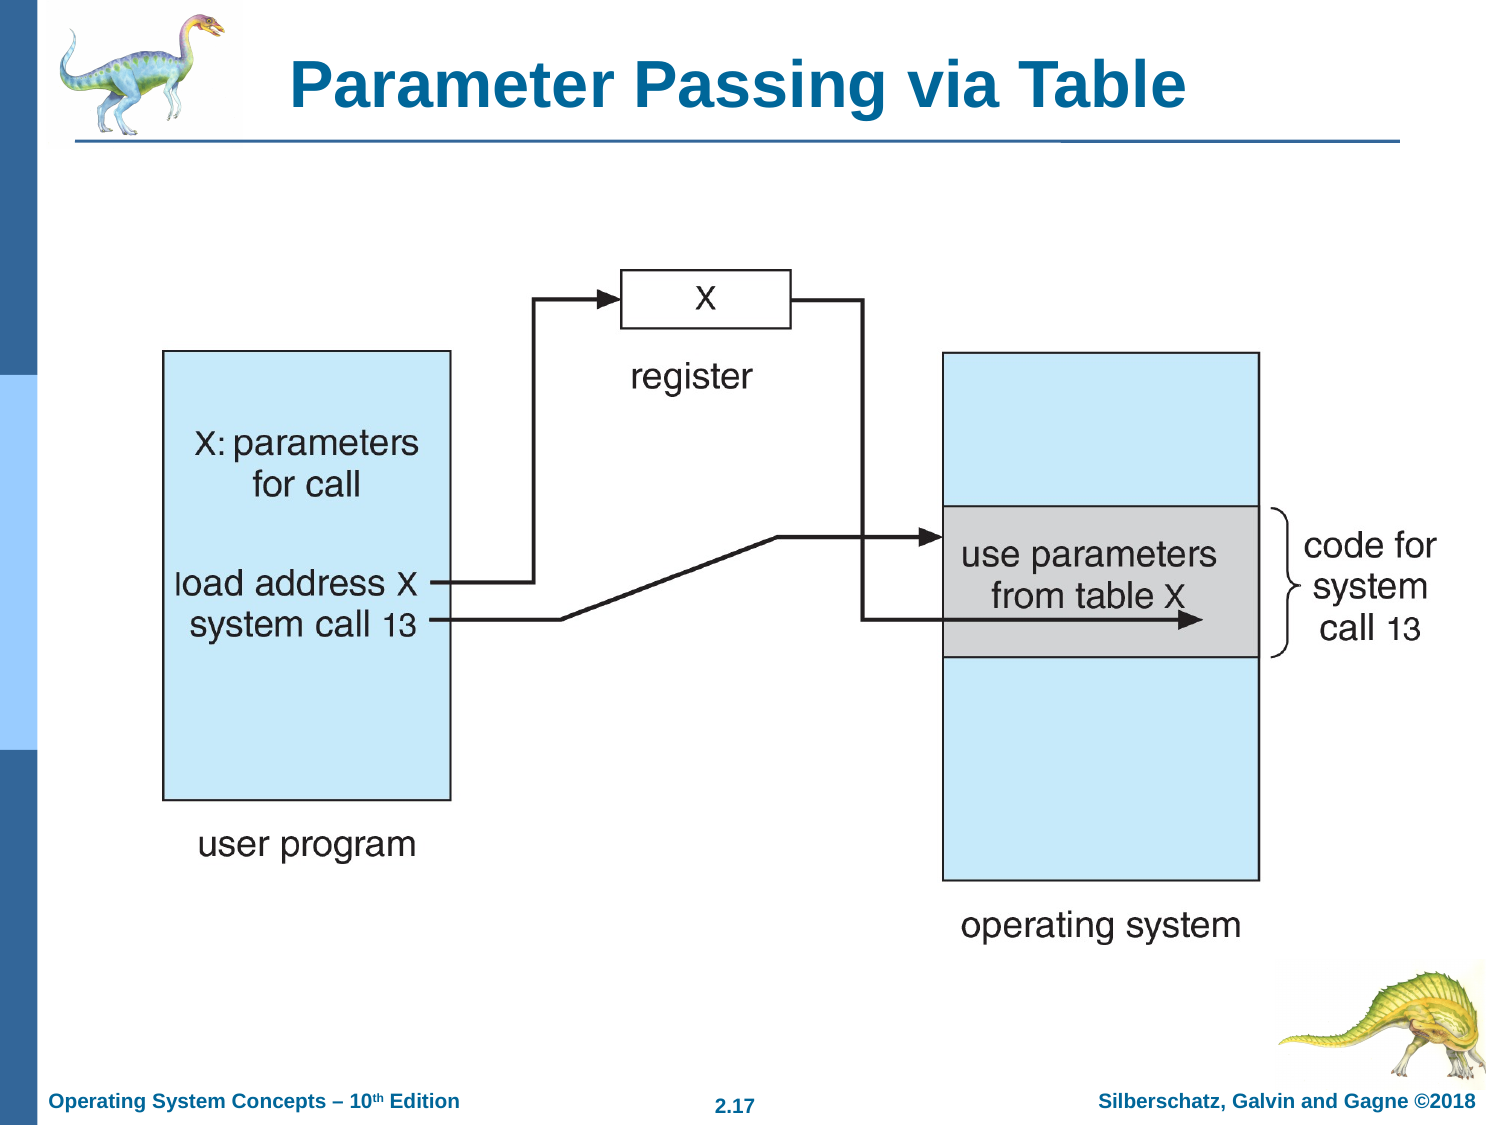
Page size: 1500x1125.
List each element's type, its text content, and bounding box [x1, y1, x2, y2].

picture [1275, 959, 1486, 1090]
picture [161, 269, 1448, 945]
picture [46, 0, 243, 149]
title Parameter Passing via Table [75, 34, 1403, 129]
